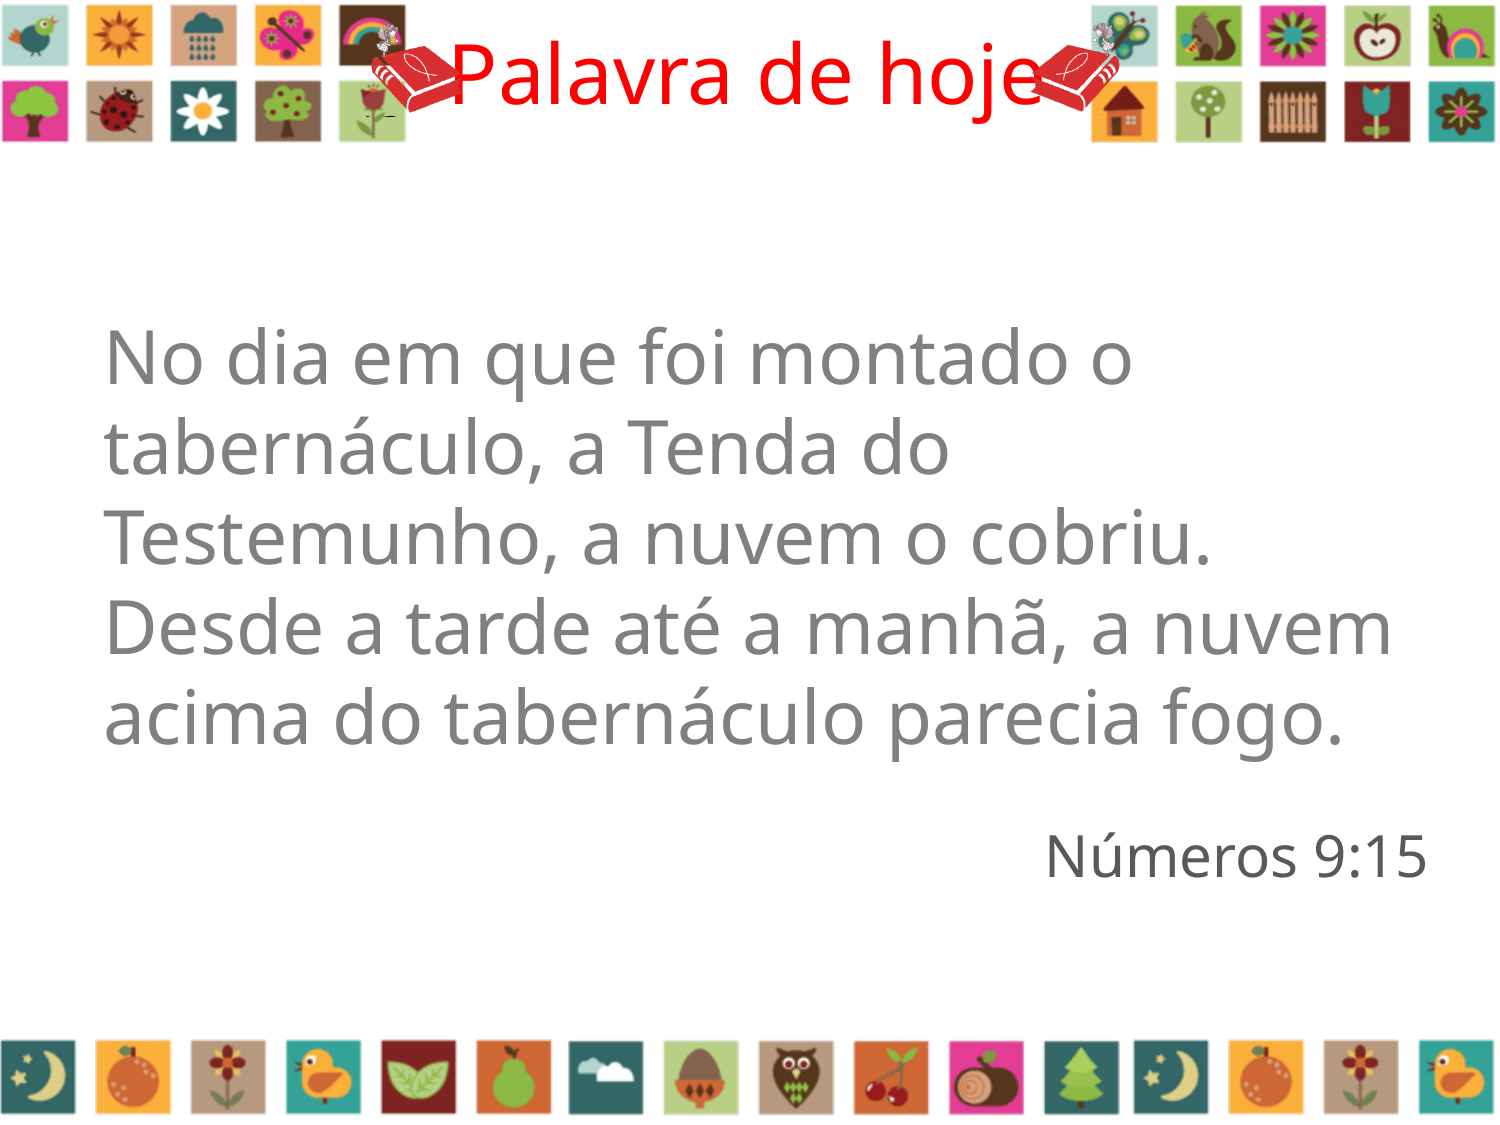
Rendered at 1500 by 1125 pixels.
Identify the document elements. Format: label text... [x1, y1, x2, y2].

picture [998, 3, 1500, 150]
picture [0, 3, 496, 150]
text_box Palavra de hoje [425, 13, 1078, 129]
text_box Números 9:15 [812, 811, 1444, 896]
text_box No dia em que foi montado o tabernáculo, a Tenda do Testemunho, a nuvem o cobriu. Desde a tarde até a manhã, a nuvem acima do tabernáculo parecia fogo. [88, 302, 1436, 768]
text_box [0, 1028, 1500, 1118]
